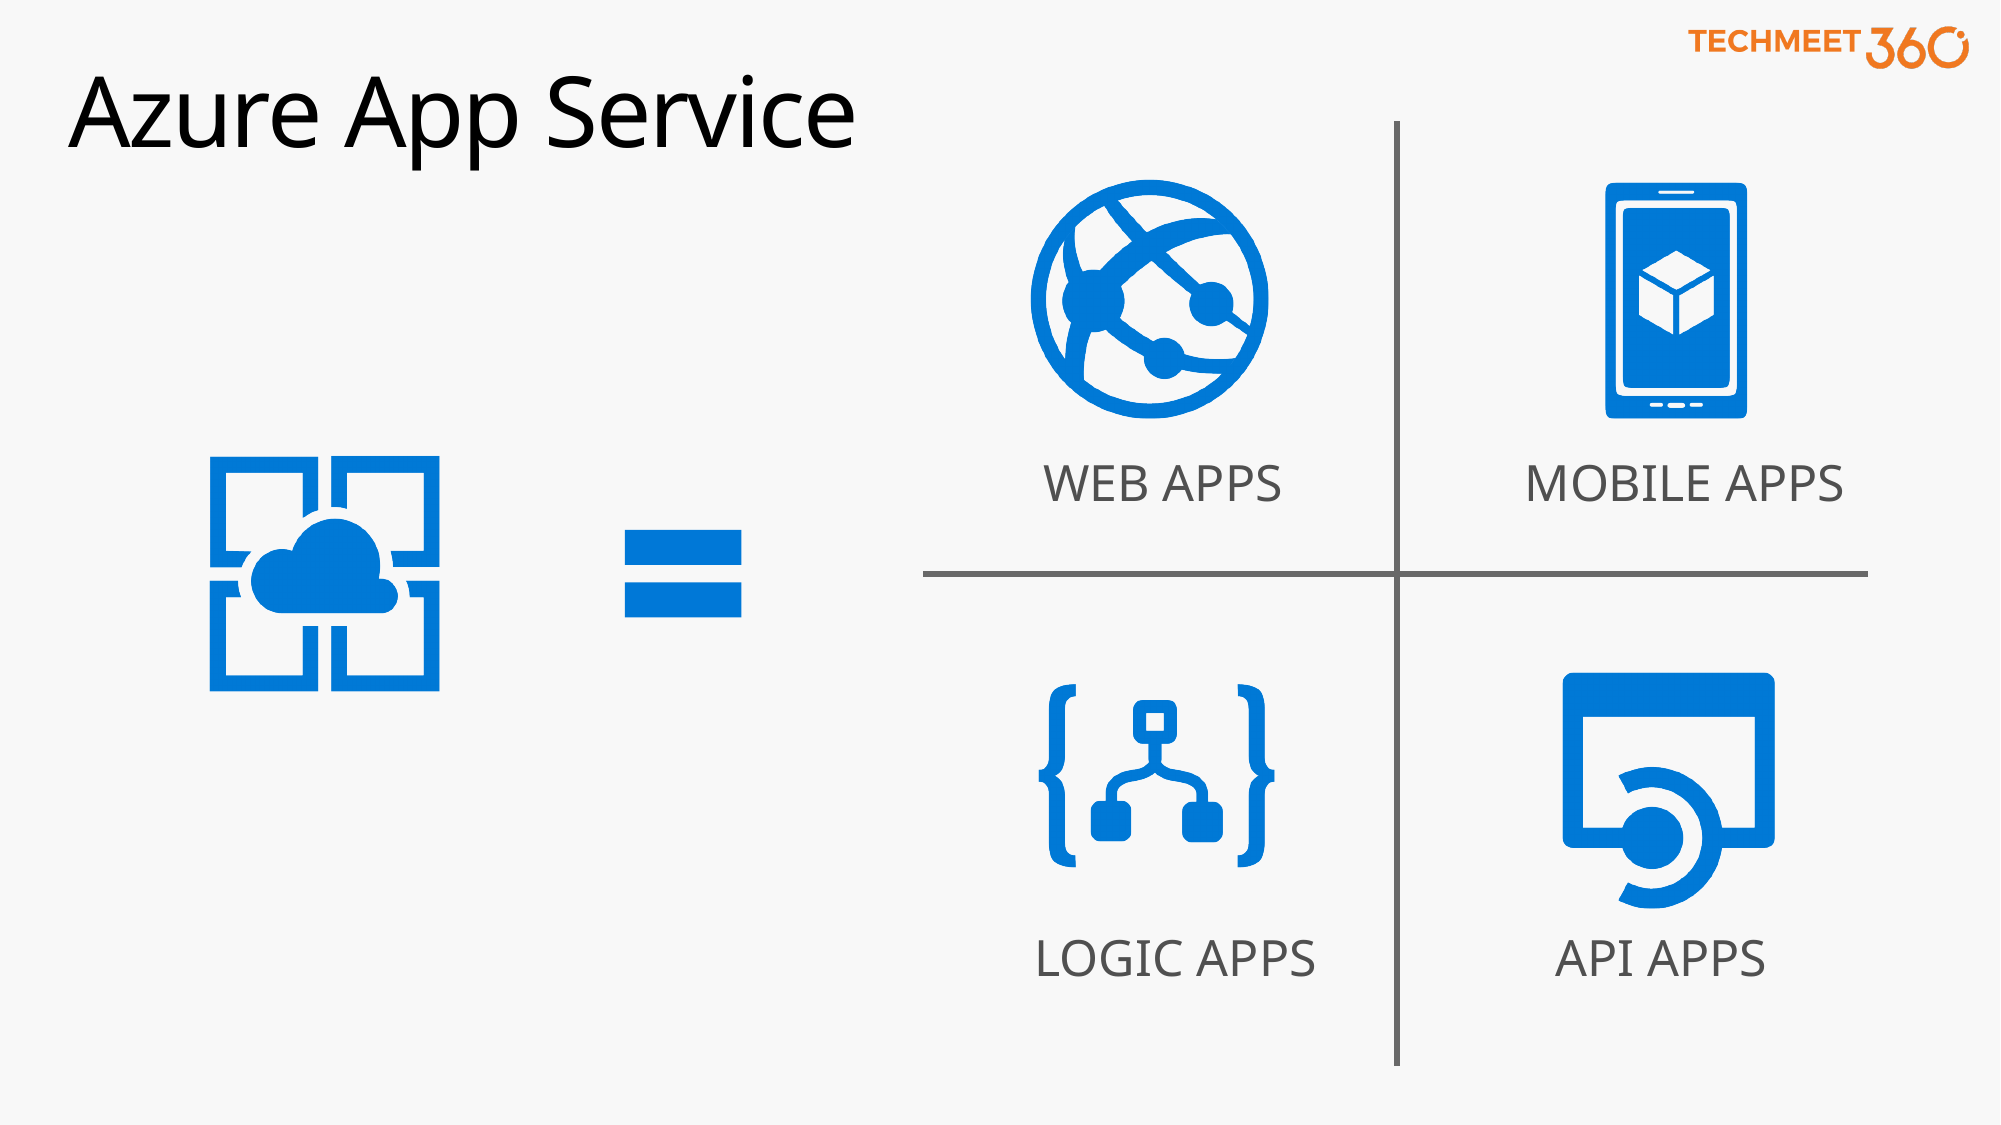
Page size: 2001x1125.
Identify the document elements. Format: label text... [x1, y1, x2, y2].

text_box [624, 582, 742, 618]
picture [1038, 657, 1276, 894]
text_box [624, 529, 742, 566]
text_box MOBILE APPS [1494, 434, 1876, 536]
picture [1029, 179, 1269, 419]
title Azure App Service [44, 47, 1000, 196]
picture [209, 455, 440, 692]
text_box WEB APPS [1013, 434, 1313, 536]
picture [1688, 26, 1969, 69]
picture [1557, 182, 1795, 419]
text_box LOGIC APPS [1004, 908, 1347, 1011]
text_box API APPS [1525, 908, 1798, 1011]
picture [1549, 672, 1787, 910]
